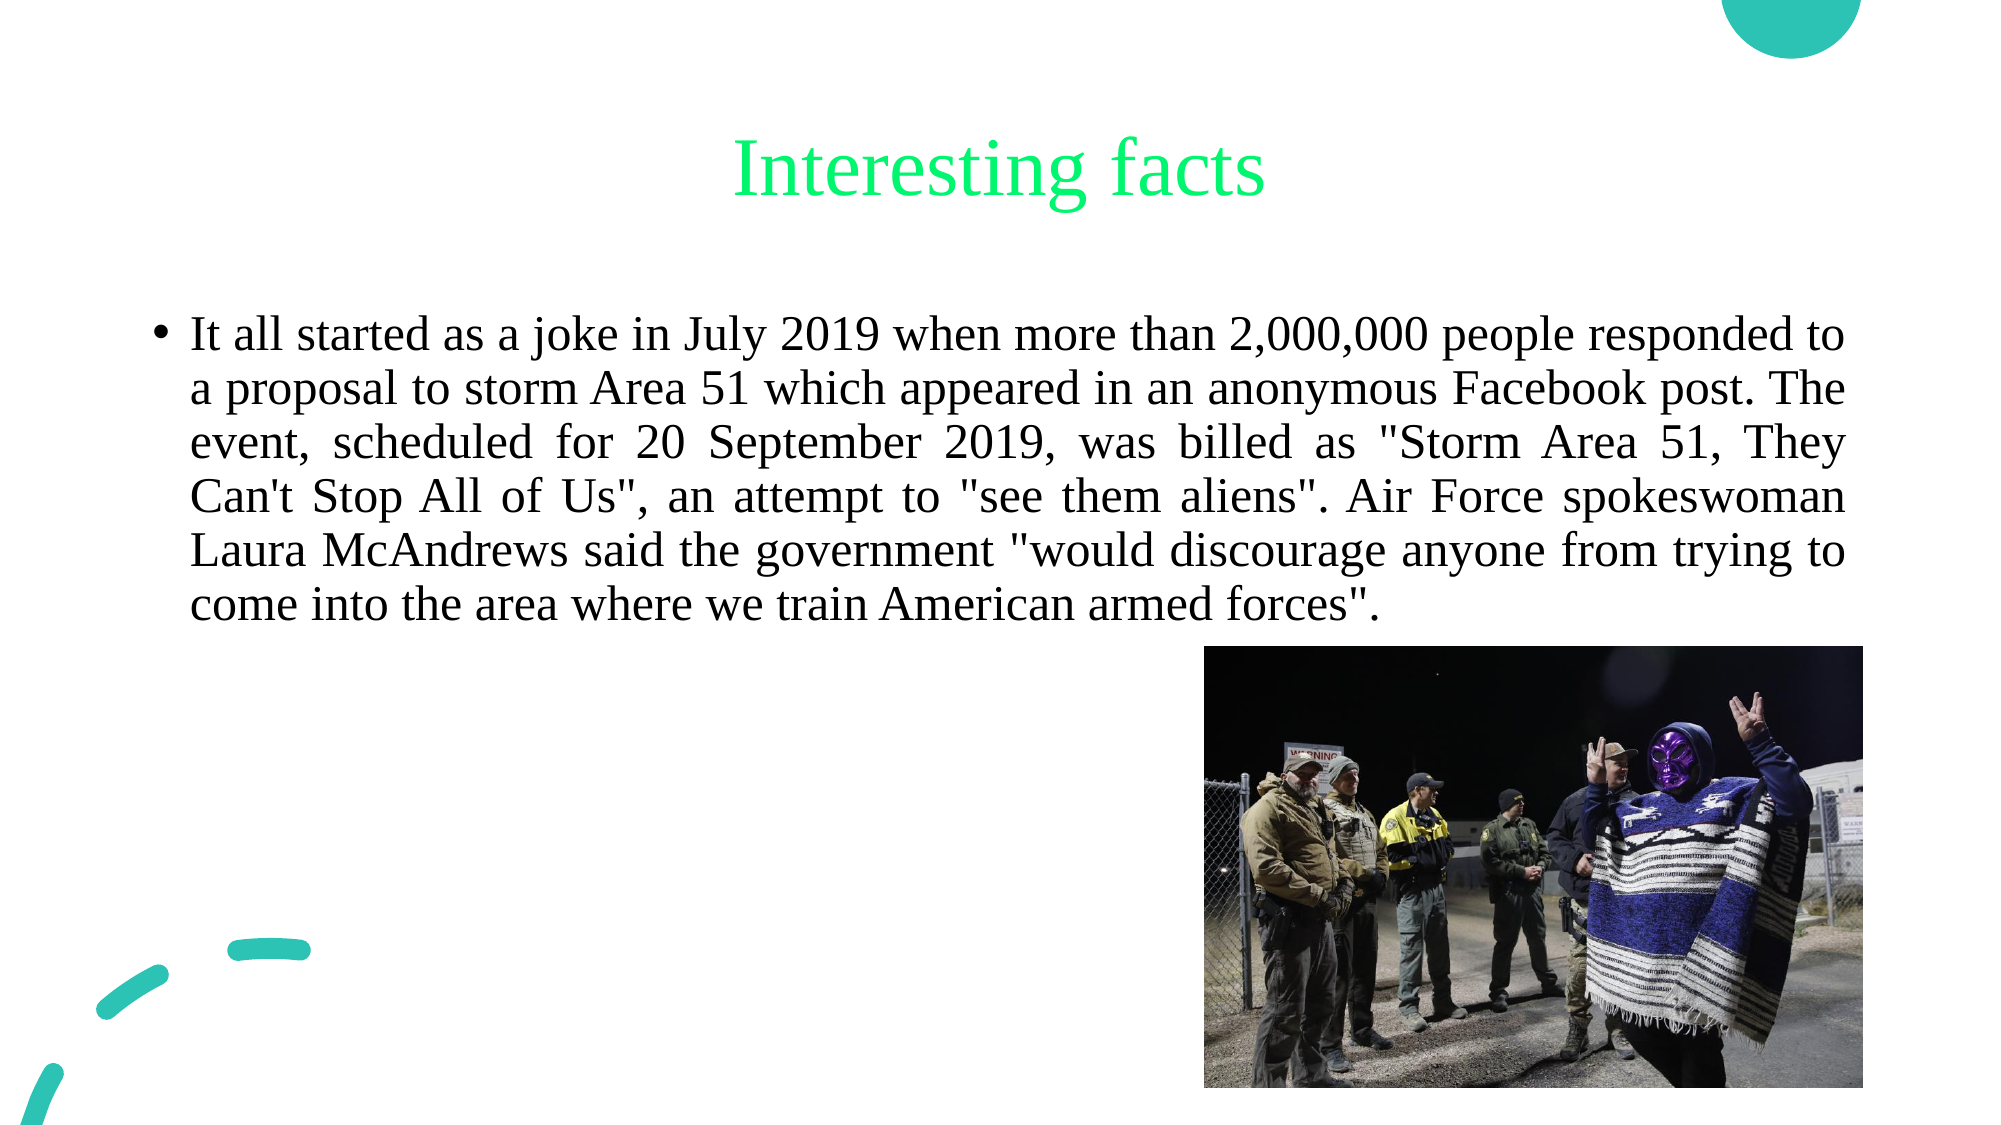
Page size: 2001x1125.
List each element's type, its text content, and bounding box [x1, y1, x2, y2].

list It all started as a joke in July 2019 when more than 2,000,000 people responded to a proposal to storm Area 51 which appeared in an anonymous Facebook post. The event, scheduled for 20 September 2019, was billed as "Storm Area 51, They Can't Stop All of Us", an attempt to "see them aliens". Air Force spokeswoman Laura McAndrews said the government "would discourage anyone from trying to come into the area where we train American armed forces". [137, 299, 1863, 933]
picture [1204, 646, 1863, 1088]
title Interesting facts [137, 59, 1863, 278]
